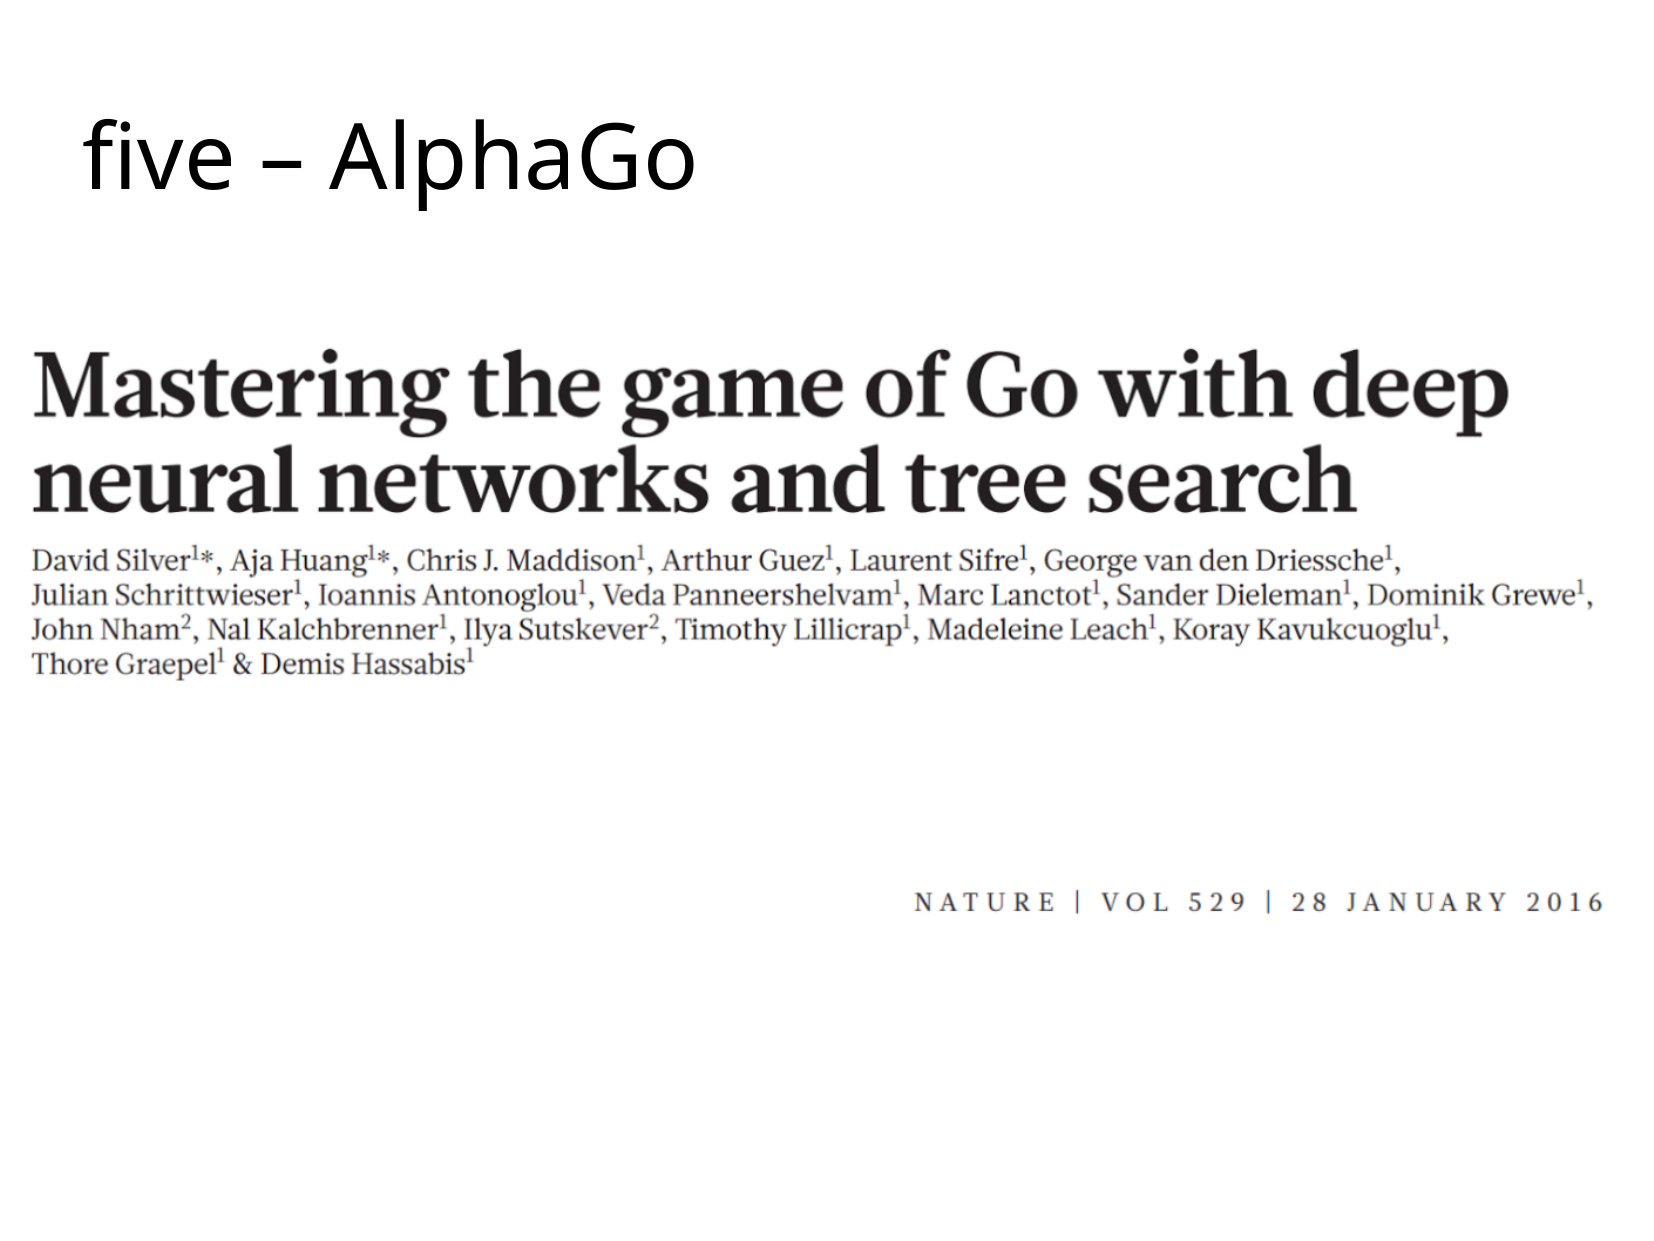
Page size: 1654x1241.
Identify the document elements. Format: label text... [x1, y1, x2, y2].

title five – AlphaGo [82, 49, 1571, 257]
picture [0, 295, 1654, 945]
